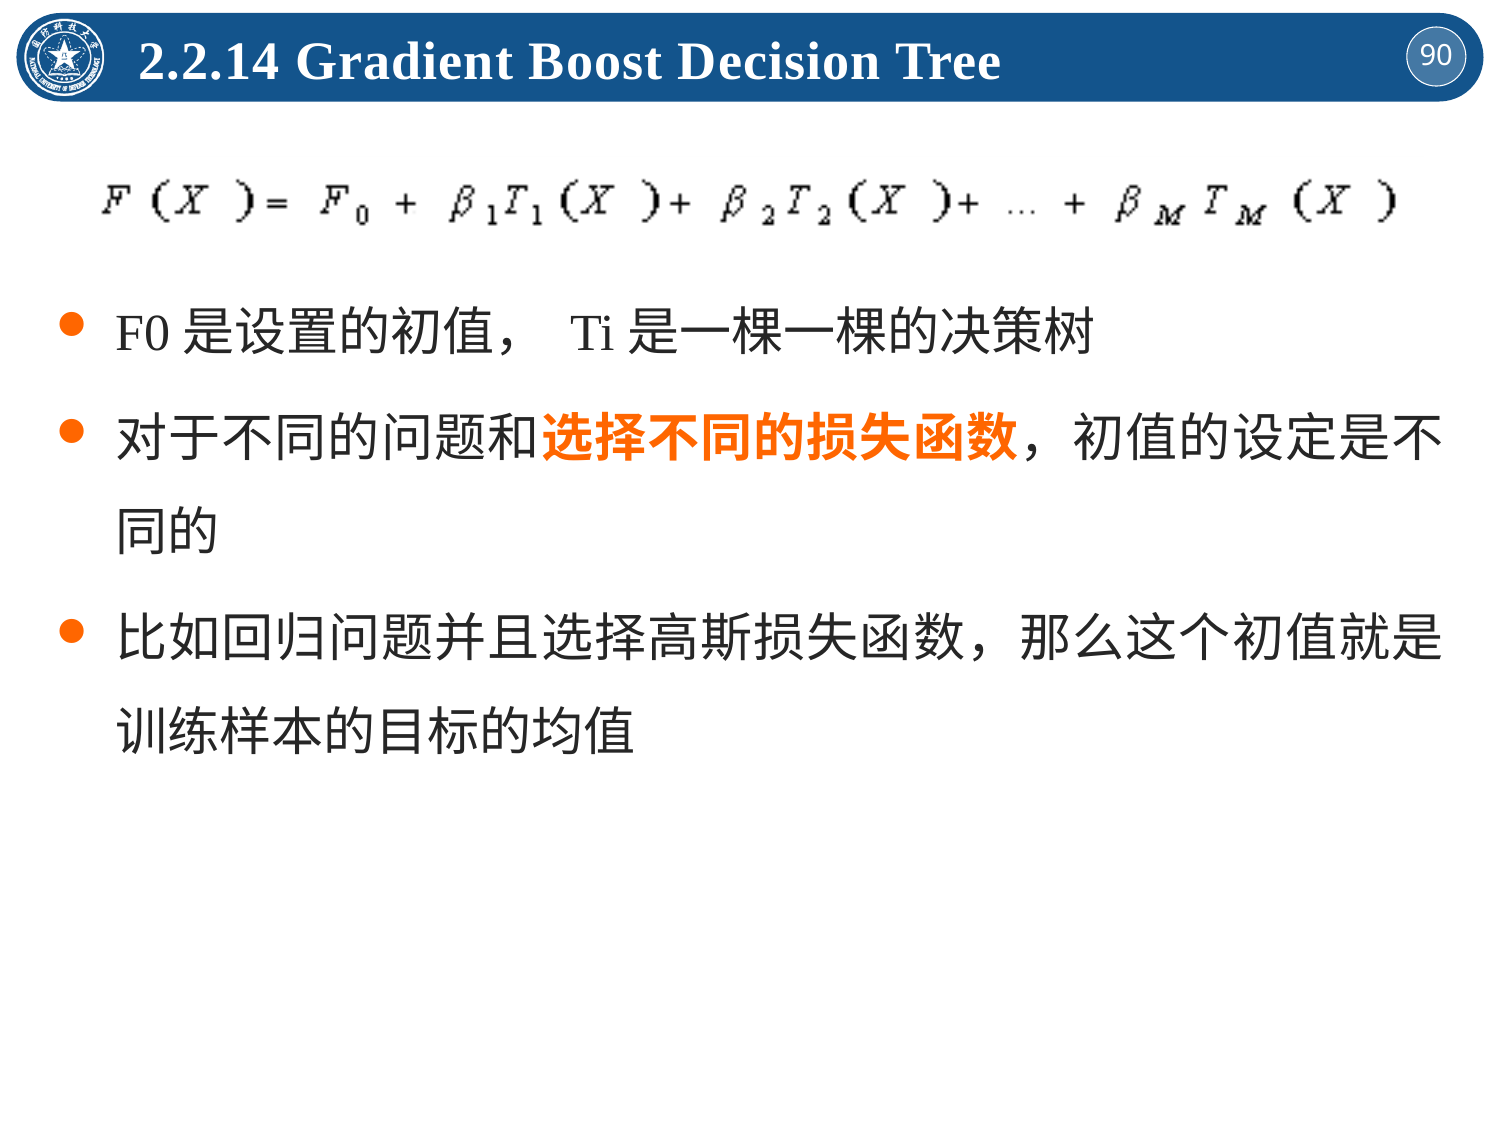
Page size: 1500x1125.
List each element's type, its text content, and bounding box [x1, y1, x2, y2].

text_box 2.2.14 Gradient Boost Decision Tree [123, 17, 1237, 98]
picture [75, 155, 1425, 257]
list F0是设置的初值， Ti是一棵一棵的决策树 对于不同的问题和选择不同的损失函数，初值的设定是不同的 比如回归问题并且选择高斯损失函数，那么这个初值就是训练样本的目标的均值 [41, 259, 1459, 913]
picture [16, 9, 111, 104]
